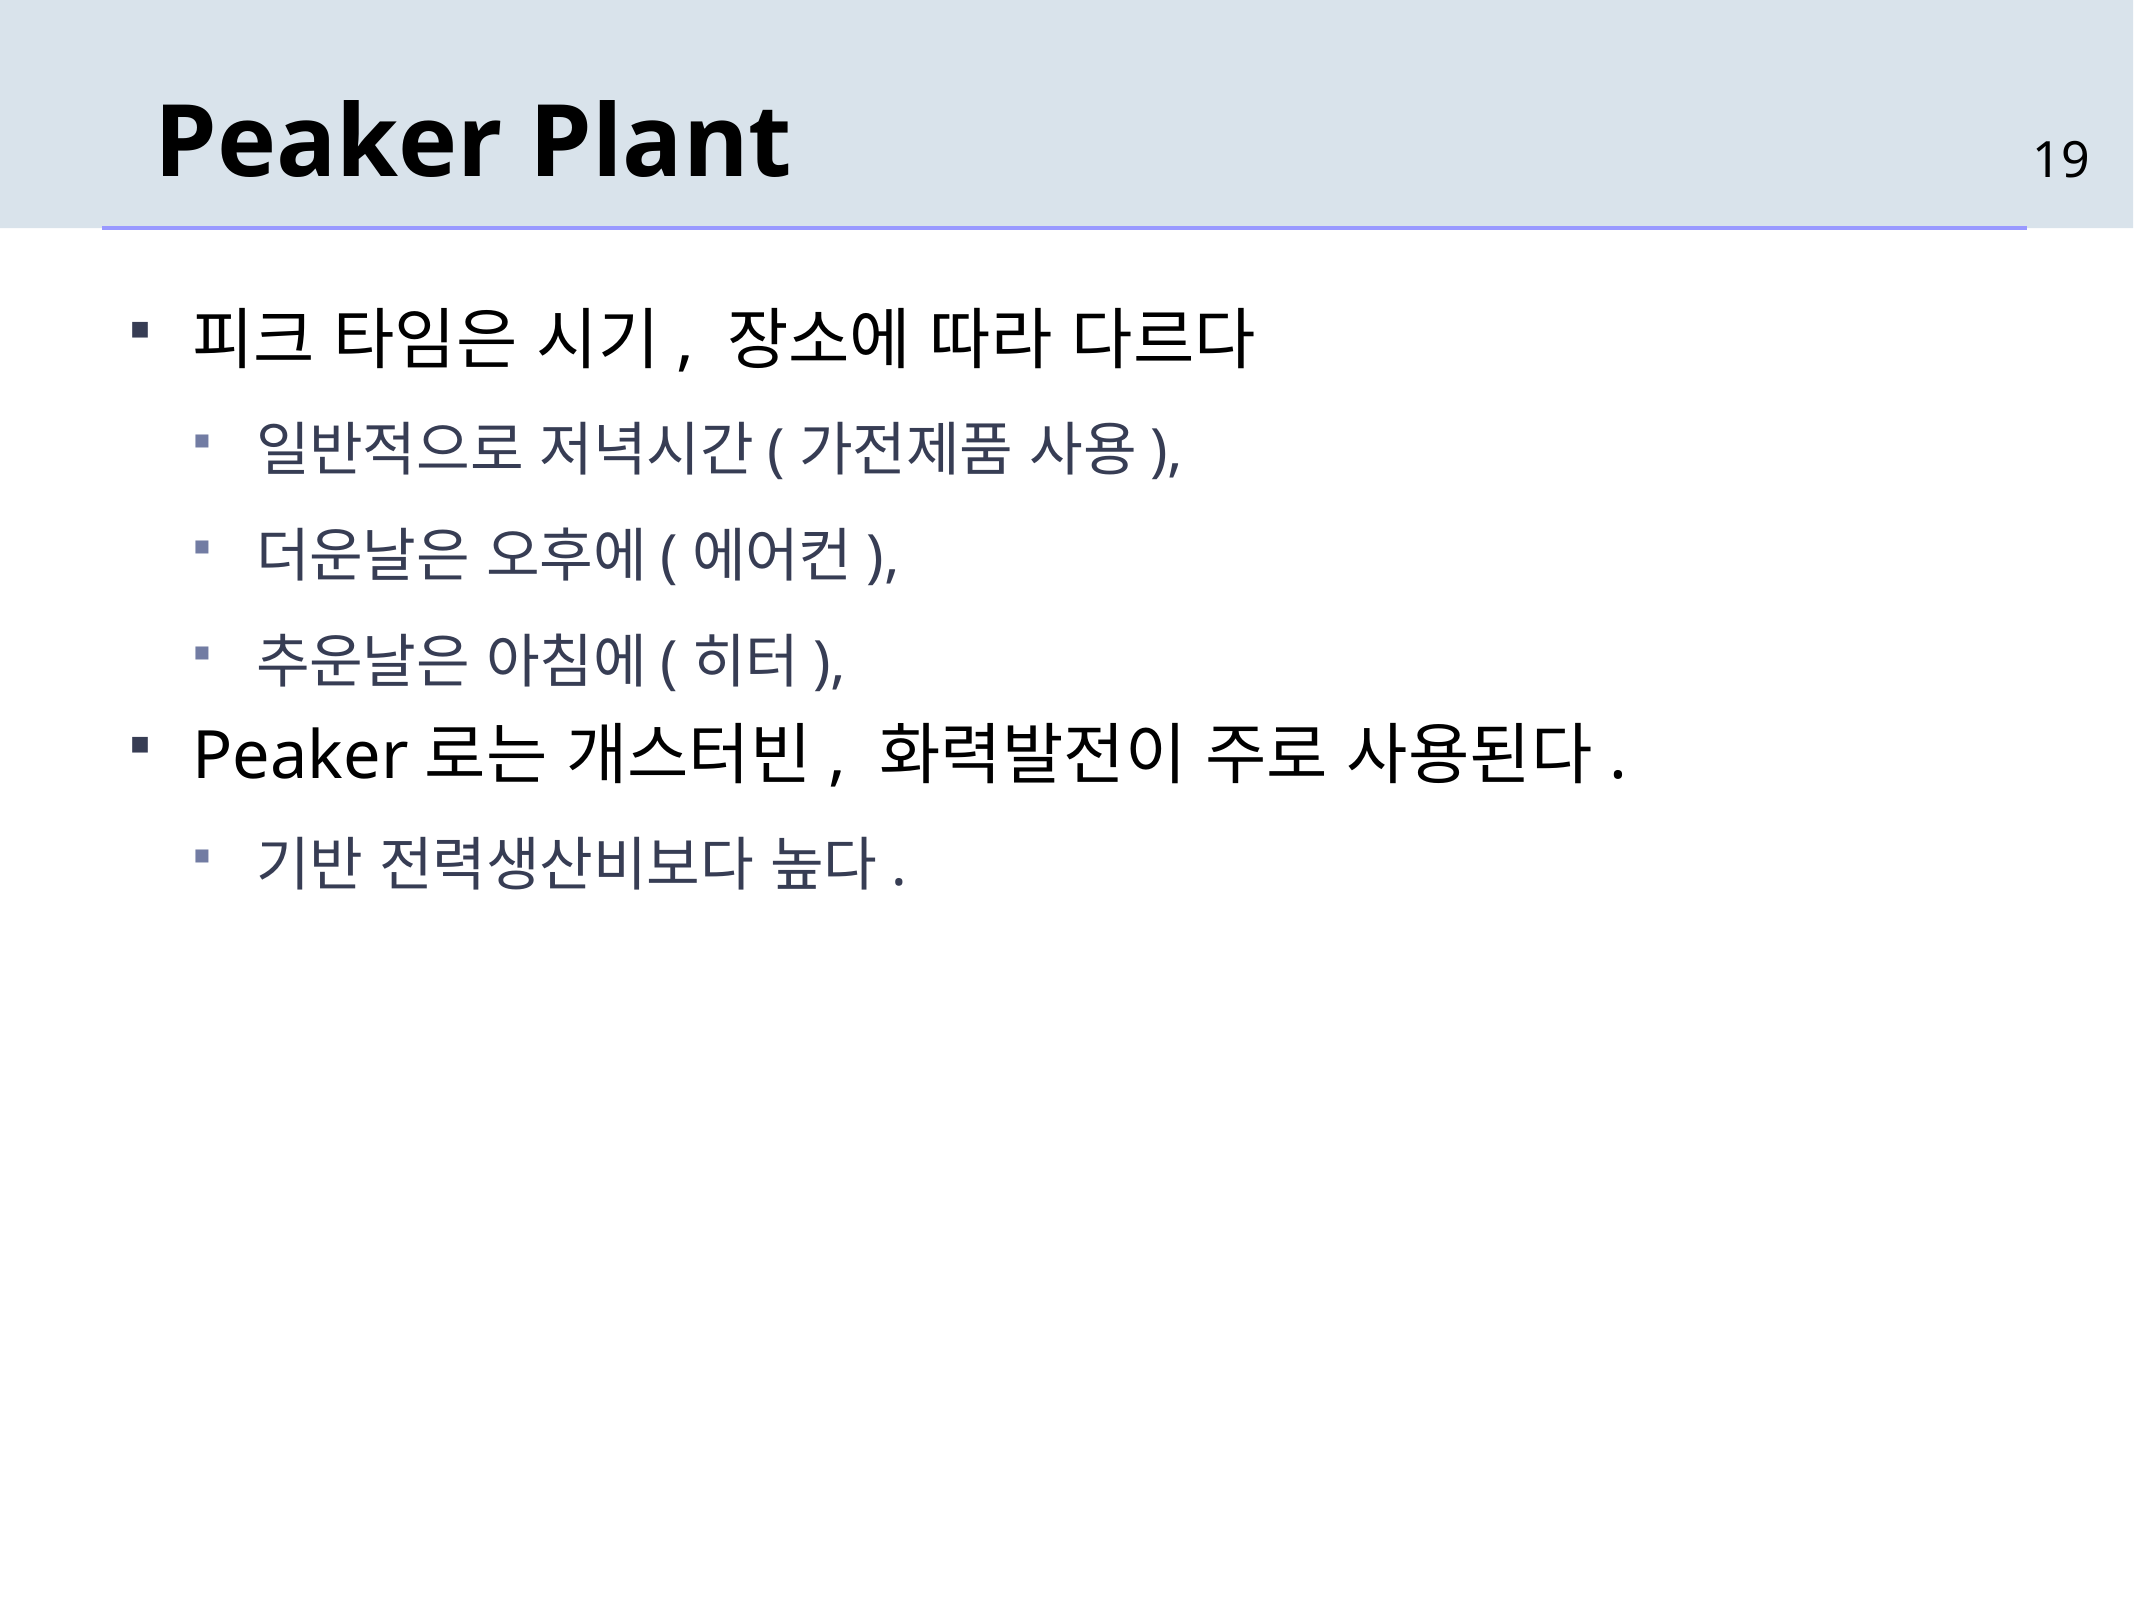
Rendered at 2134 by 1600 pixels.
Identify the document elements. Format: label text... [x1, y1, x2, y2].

slide_number 19 [2011, 116, 2134, 203]
list 피크 타임은 시기, 장소에 따라 다르다 일반적으로 저녁시간(가전제품 사용), 더운날은 오후에(에어컨), 추운날은 아침에(히터), Peaker로는 개스터빈, 화력발전이 주로 사용된다. 기반 전력생산비보다 높다. [106, 285, 2027, 1438]
title Peaker Plant [133, 55, 2024, 208]
